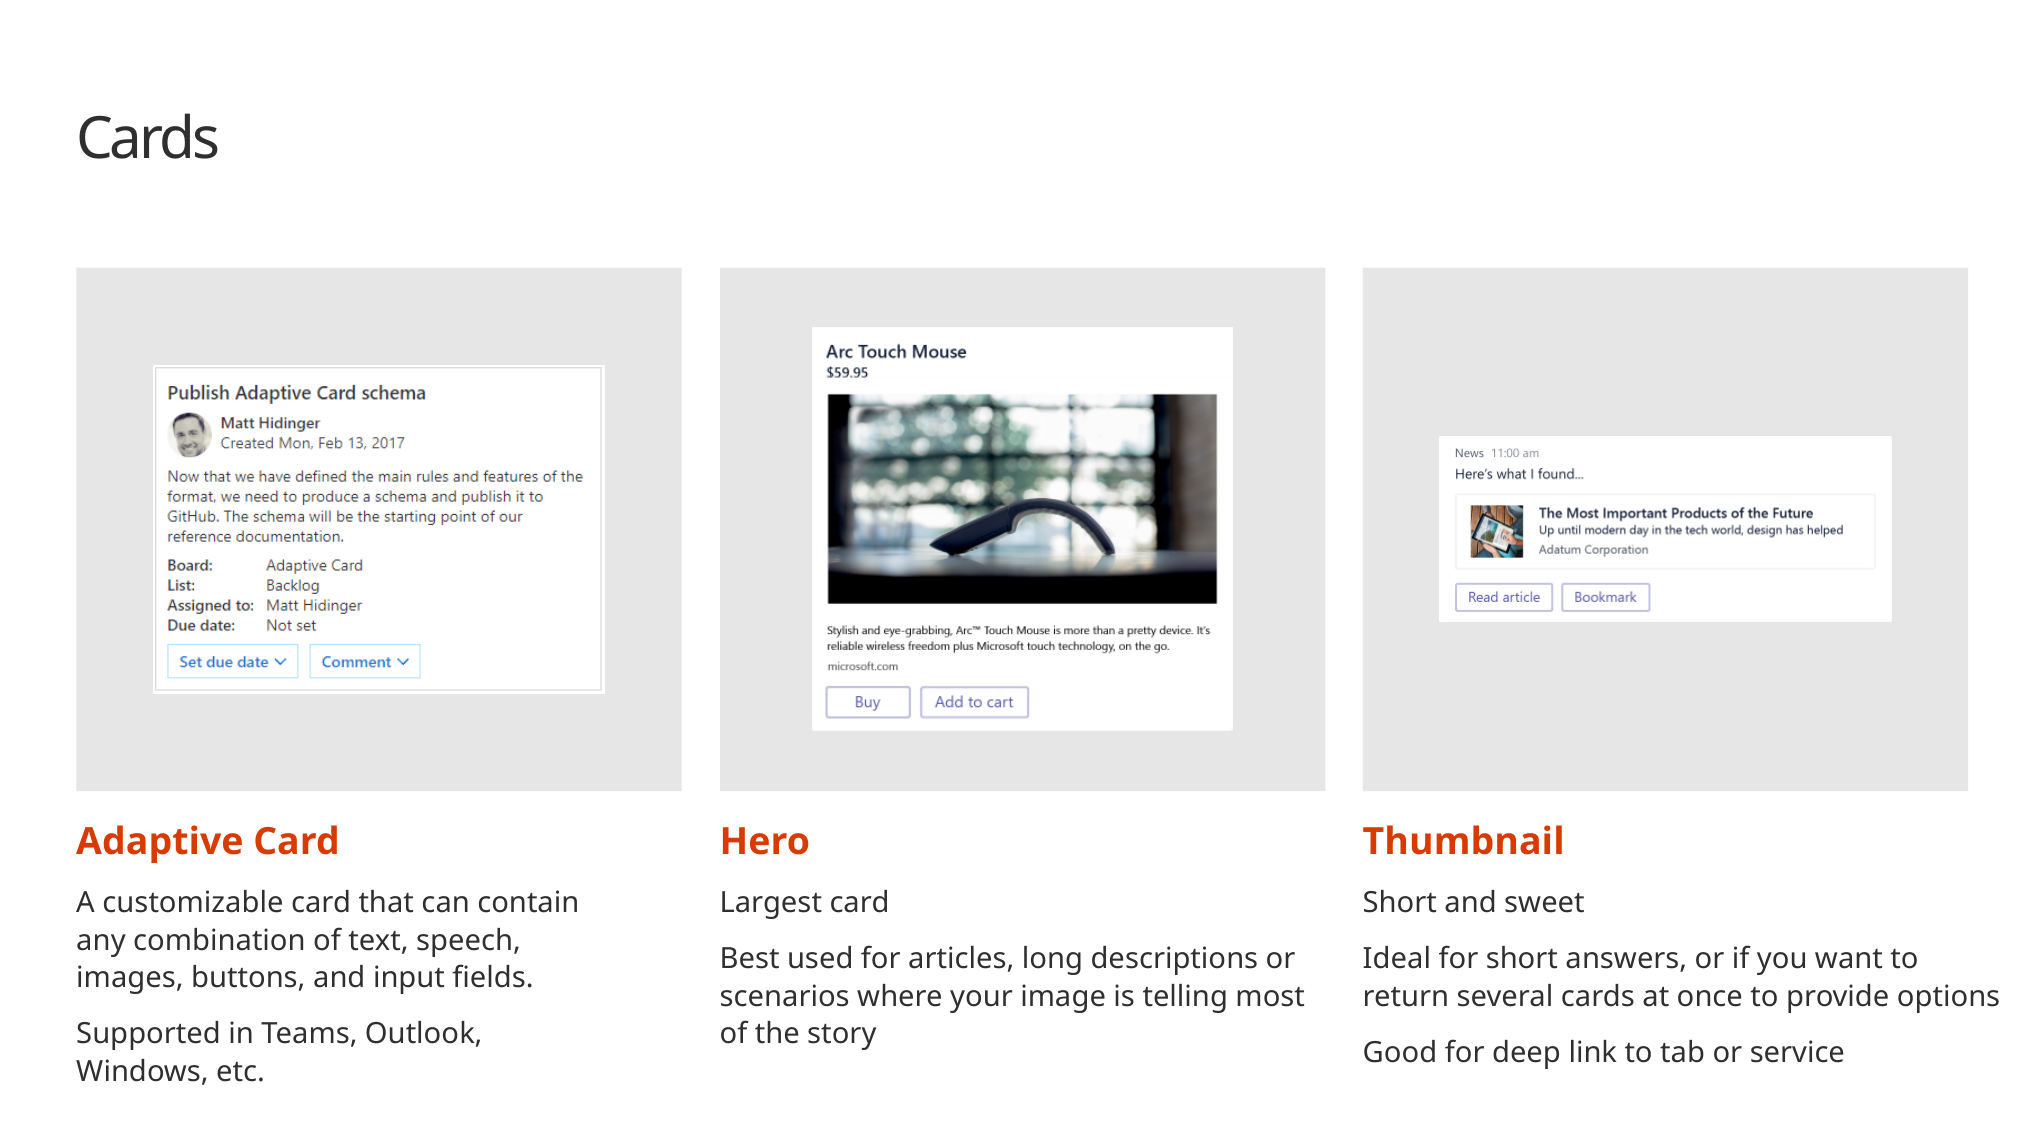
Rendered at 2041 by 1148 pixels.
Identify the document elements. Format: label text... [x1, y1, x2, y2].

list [1439, 436, 1892, 622]
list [152, 364, 605, 694]
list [811, 327, 1233, 732]
title Cards [76, 103, 1969, 172]
list Adaptive Card A customizable card that can contain any combination of text, speech, images, buttons, and input fields. Supported in Teams, Outlook, Windows, etc. [76, 824, 607, 1087]
list Hero Largest card Best used for articles, long descriptions or scenarios where your image is telling most of the story [719, 824, 1325, 1049]
list Thumbnail Short and sweet Ideal for short answers, or if you want to return several cards at once to provide options Good for deep link to tab or service [1362, 824, 2002, 1068]
